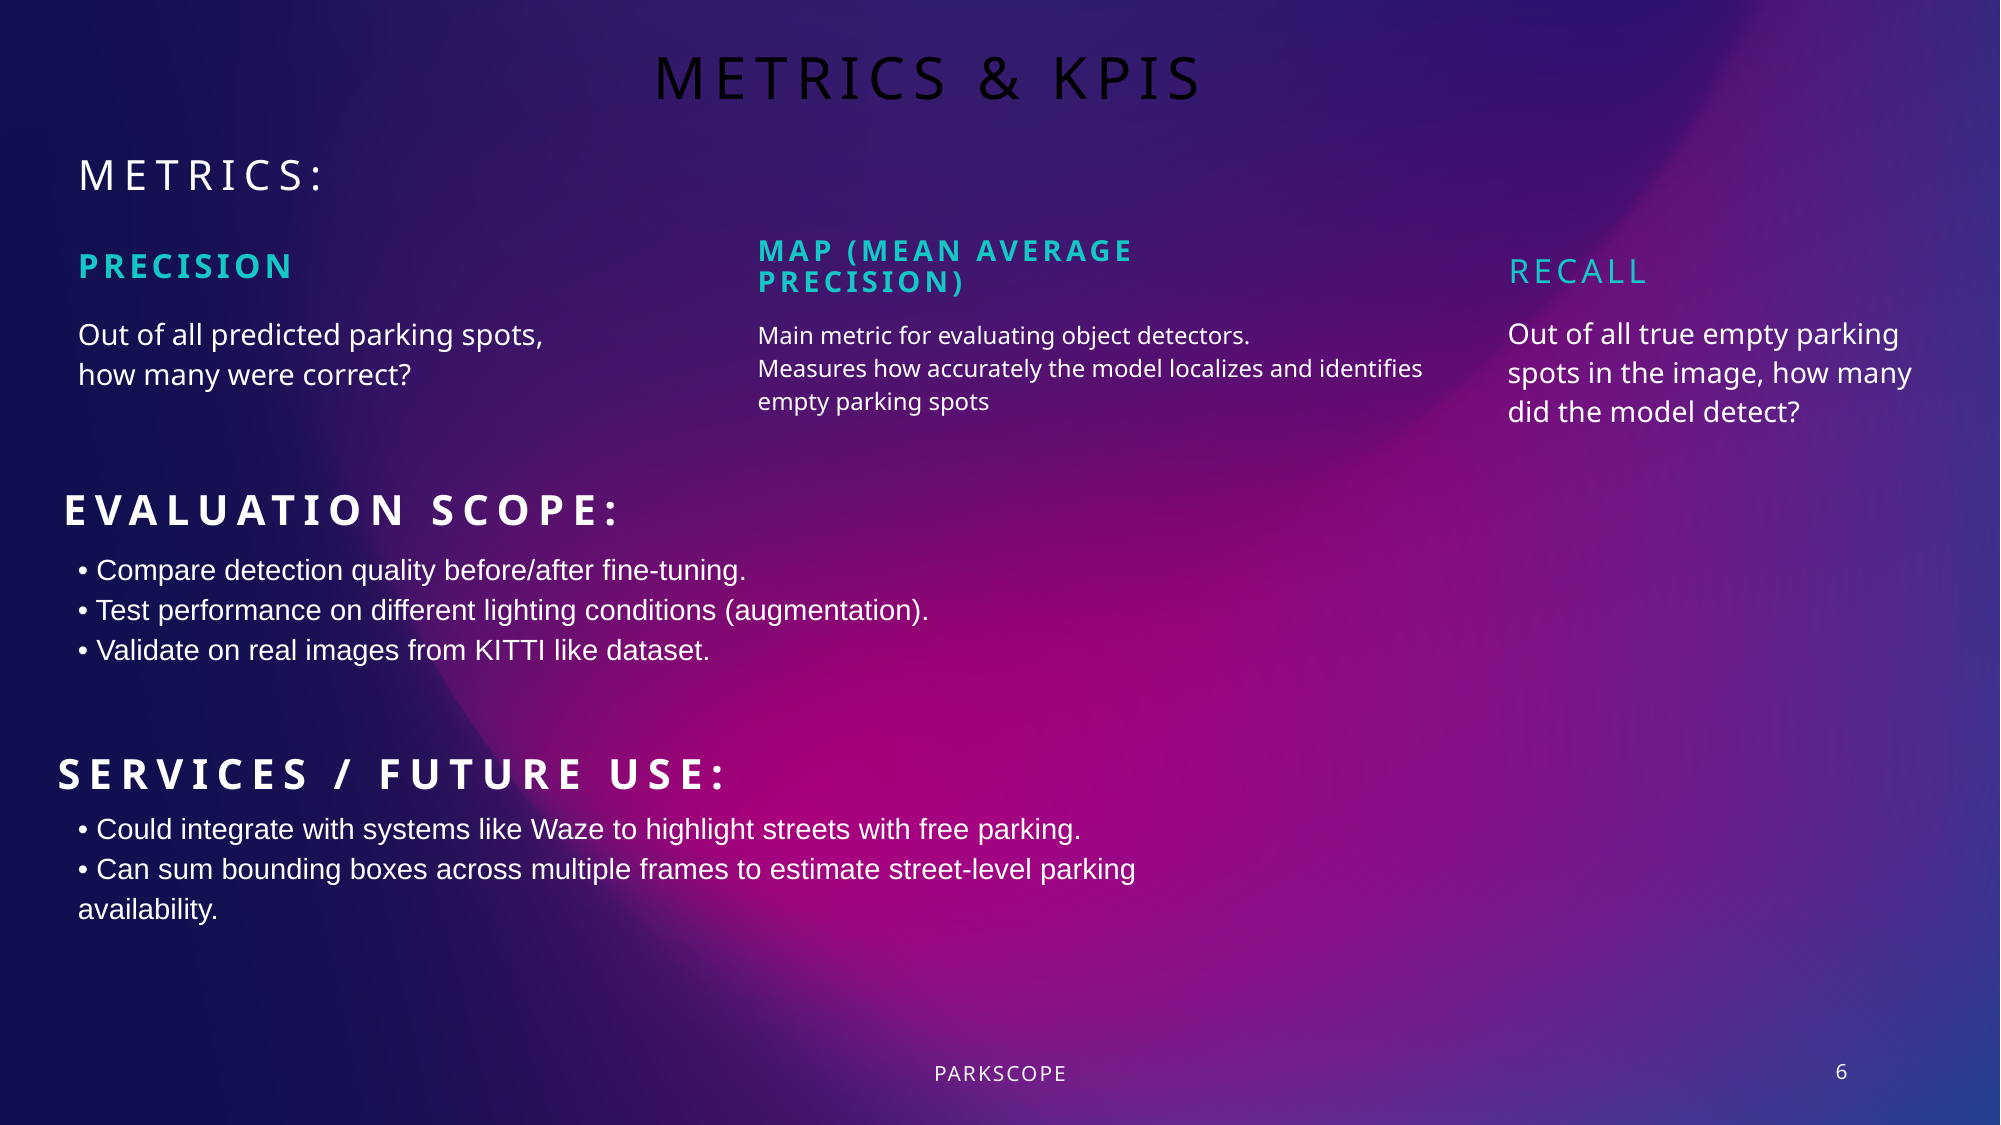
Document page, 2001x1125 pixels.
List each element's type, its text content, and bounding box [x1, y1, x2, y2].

list Precision [62, 251, 600, 320]
title Metrics & KPIs [137, 16, 1717, 139]
list Out of all true empty parking spots in the image, how many did the model detect? [1492, 303, 1962, 471]
list Recall [1493, 247, 1990, 345]
list mAP (mean Average Precision) [742, 229, 1258, 307]
slide_number 6 [1412, 1042, 1863, 1103]
text_box • Compare detection quality before/after fine-tuning. • Test performance on different lighting conditions (augmentation). • Validate on real images from KITTI like dataset. [62, 538, 1170, 690]
footer ParkScope [662, 1042, 1338, 1103]
list Out of all predicted parking spots, how many were correct? [62, 303, 596, 439]
list Main metric for evaluating object detectors. Measures how accurately the model localizes and identifies empty parking spots [742, 309, 1440, 424]
text_box Metrics: [62, 129, 948, 251]
text_box Evaluation Scope: [48, 463, 933, 563]
picture [0, 0, 2000, 1125]
text_box Services / Future Use: [42, 727, 927, 827]
text_box • Could integrate with systems like Waze to highlight streets with free parking. • Can sum bounding boxes across multiple frames to estimate street-level parking availability. [62, 798, 1170, 935]
